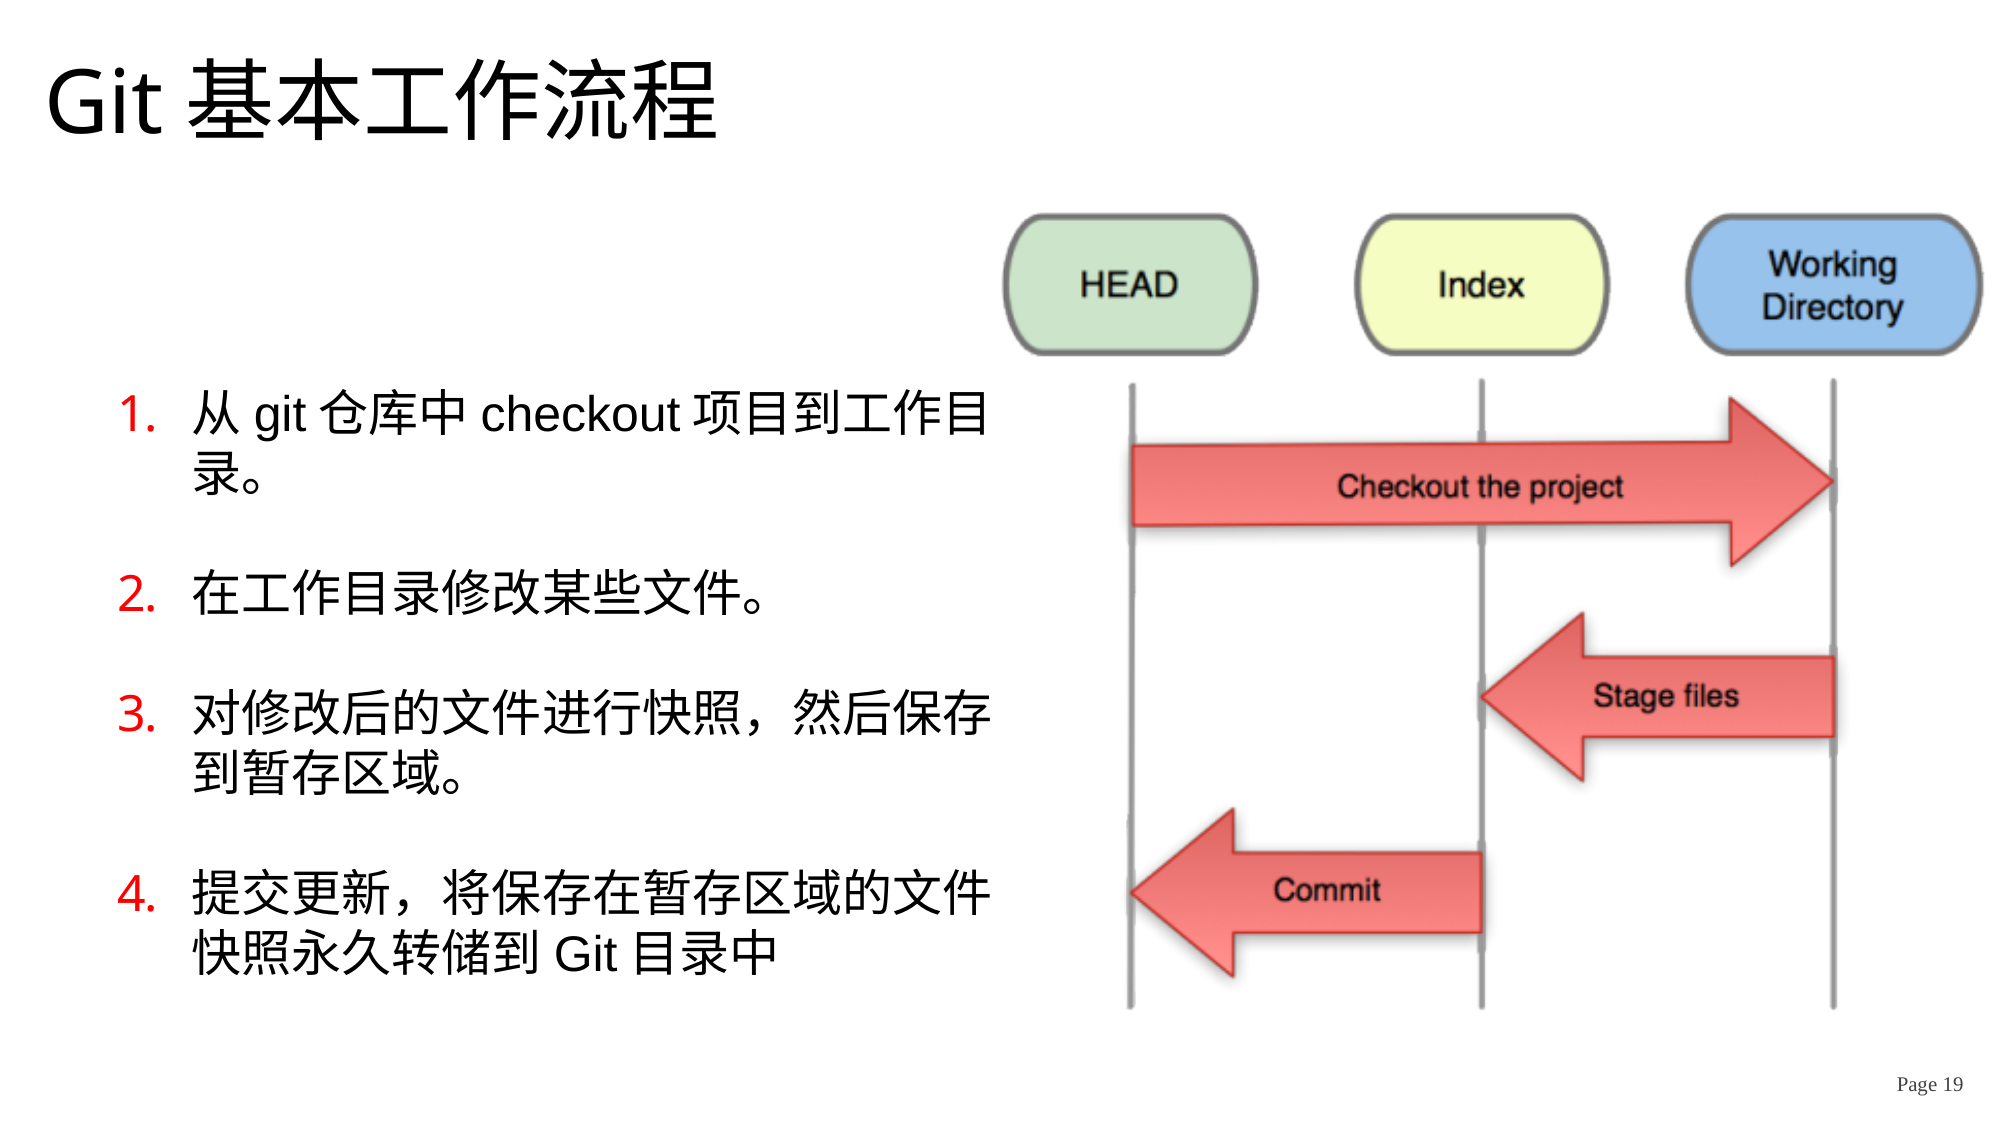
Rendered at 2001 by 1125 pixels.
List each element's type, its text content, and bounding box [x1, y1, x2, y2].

text_box 从git仓库中checkout项目到工作目录。 在工作目录修改某些文件。 对修改后的文件进行快照，然后保存到暂存区域。 提交更新，将保存在暂存区域的文件快照永久转储到Git目录中 [102, 314, 977, 989]
picture [977, 188, 2000, 1035]
title Git基本工作流程 [0, 44, 2000, 166]
